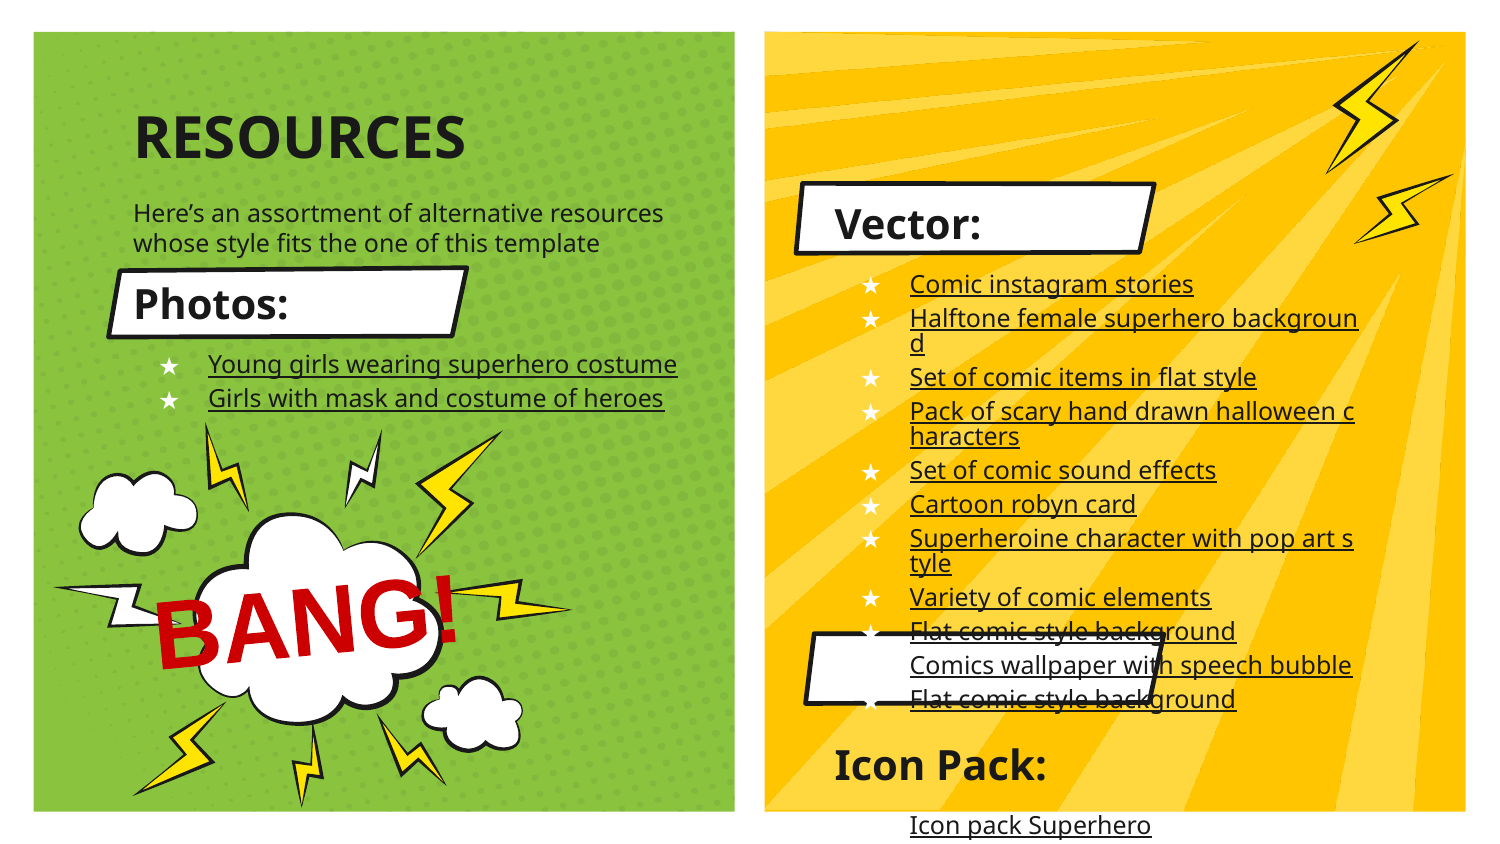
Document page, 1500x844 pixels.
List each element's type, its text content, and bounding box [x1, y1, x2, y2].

list Vector: Comic instagram stories Halftone female superhero background Set of comic items in flat style Pack of scary hand drawn halloween characters Set of comic sound effects Cartoon robyn card Superheroine character with pop art style Variety of comic elements Flat comic style background Comics wallpaper with speech bubble Flat comic style background Icon Pack: Icon pack Superhero [819, 182, 1383, 756]
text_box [52, 421, 573, 809]
list Here’s an assortment of alternative resources whose style fits the one of this template Photos: Young girls wearing superhero costume Girls with mask and costume of heroes [118, 183, 724, 455]
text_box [1293, 80, 1452, 135]
picture [33, 31, 735, 812]
picture [764, 31, 1466, 812]
title RESOURCES [118, 88, 735, 183]
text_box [1344, 188, 1464, 230]
text_box [796, 183, 819, 254]
text_box [108, 282, 118, 338]
text_box [805, 633, 819, 704]
